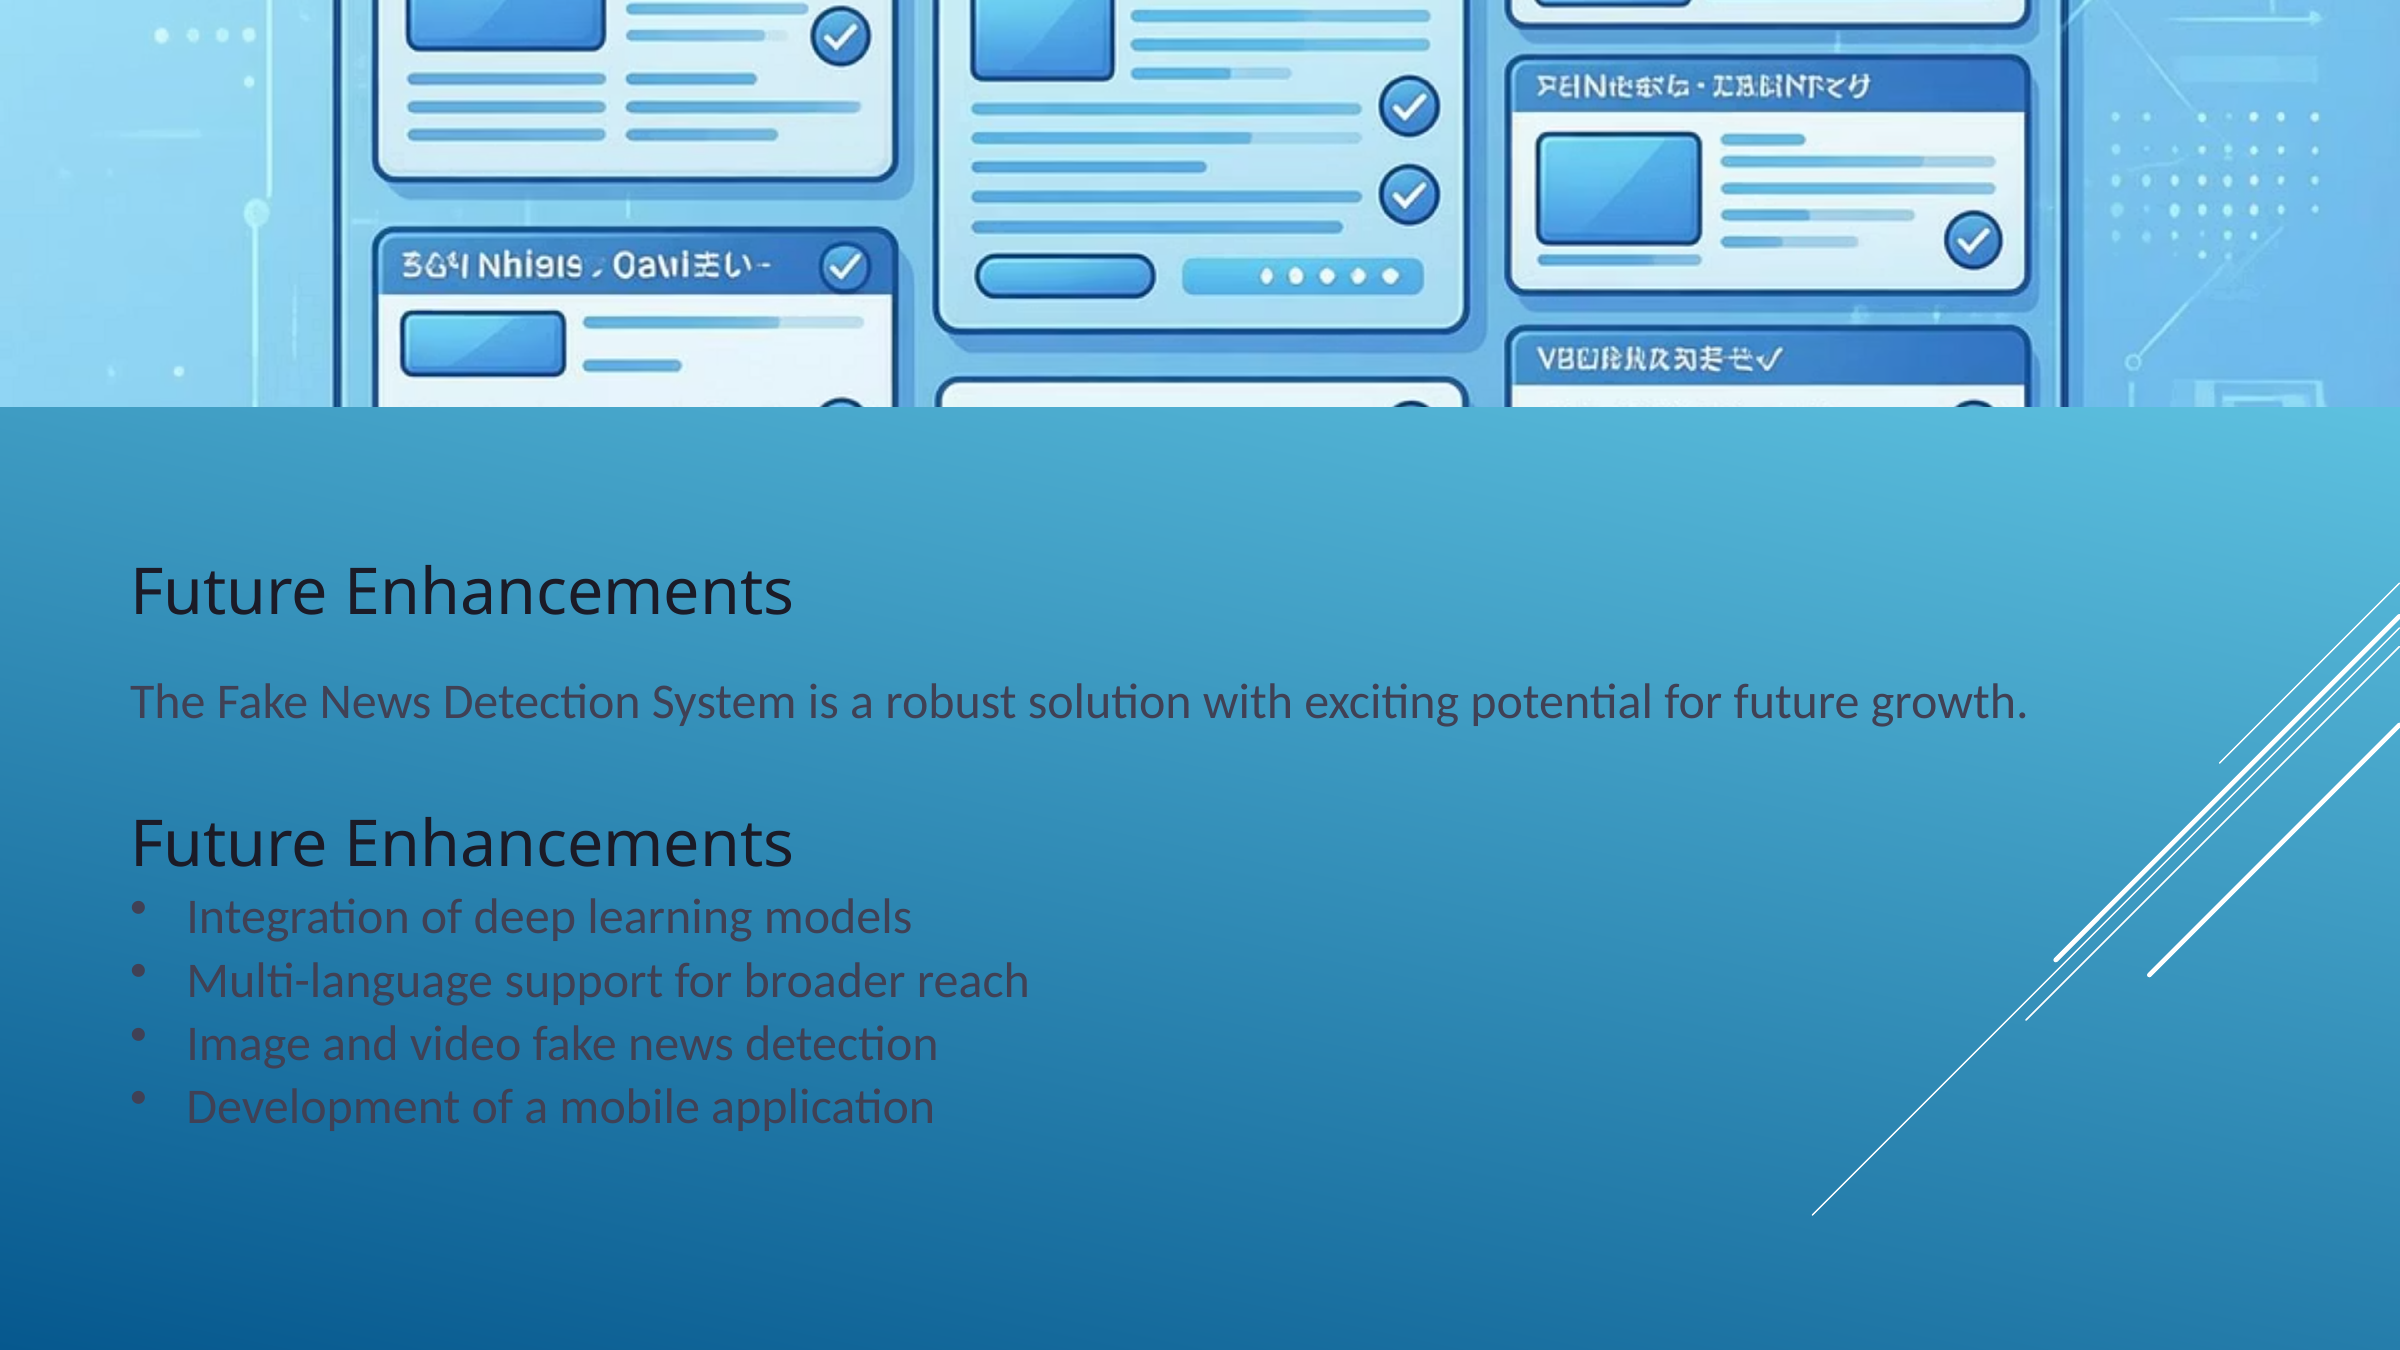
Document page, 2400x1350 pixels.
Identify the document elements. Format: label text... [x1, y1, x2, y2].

text_box Image and video fake news detection [130, 1018, 1161, 1071]
text_box Future Enhancements [130, 546, 1372, 628]
text_box The Fake News Detection System is a robust solution with exciting potential for future growth. [130, 676, 2270, 729]
text_box Development of a mobile application [130, 1081, 1161, 1134]
text_box Integration of deep learning models [130, 891, 1161, 944]
picture [0, 0, 2400, 408]
text_box Future Enhancements [130, 797, 671, 859]
text_box Multi-language support for broader reach [130, 954, 1161, 1007]
